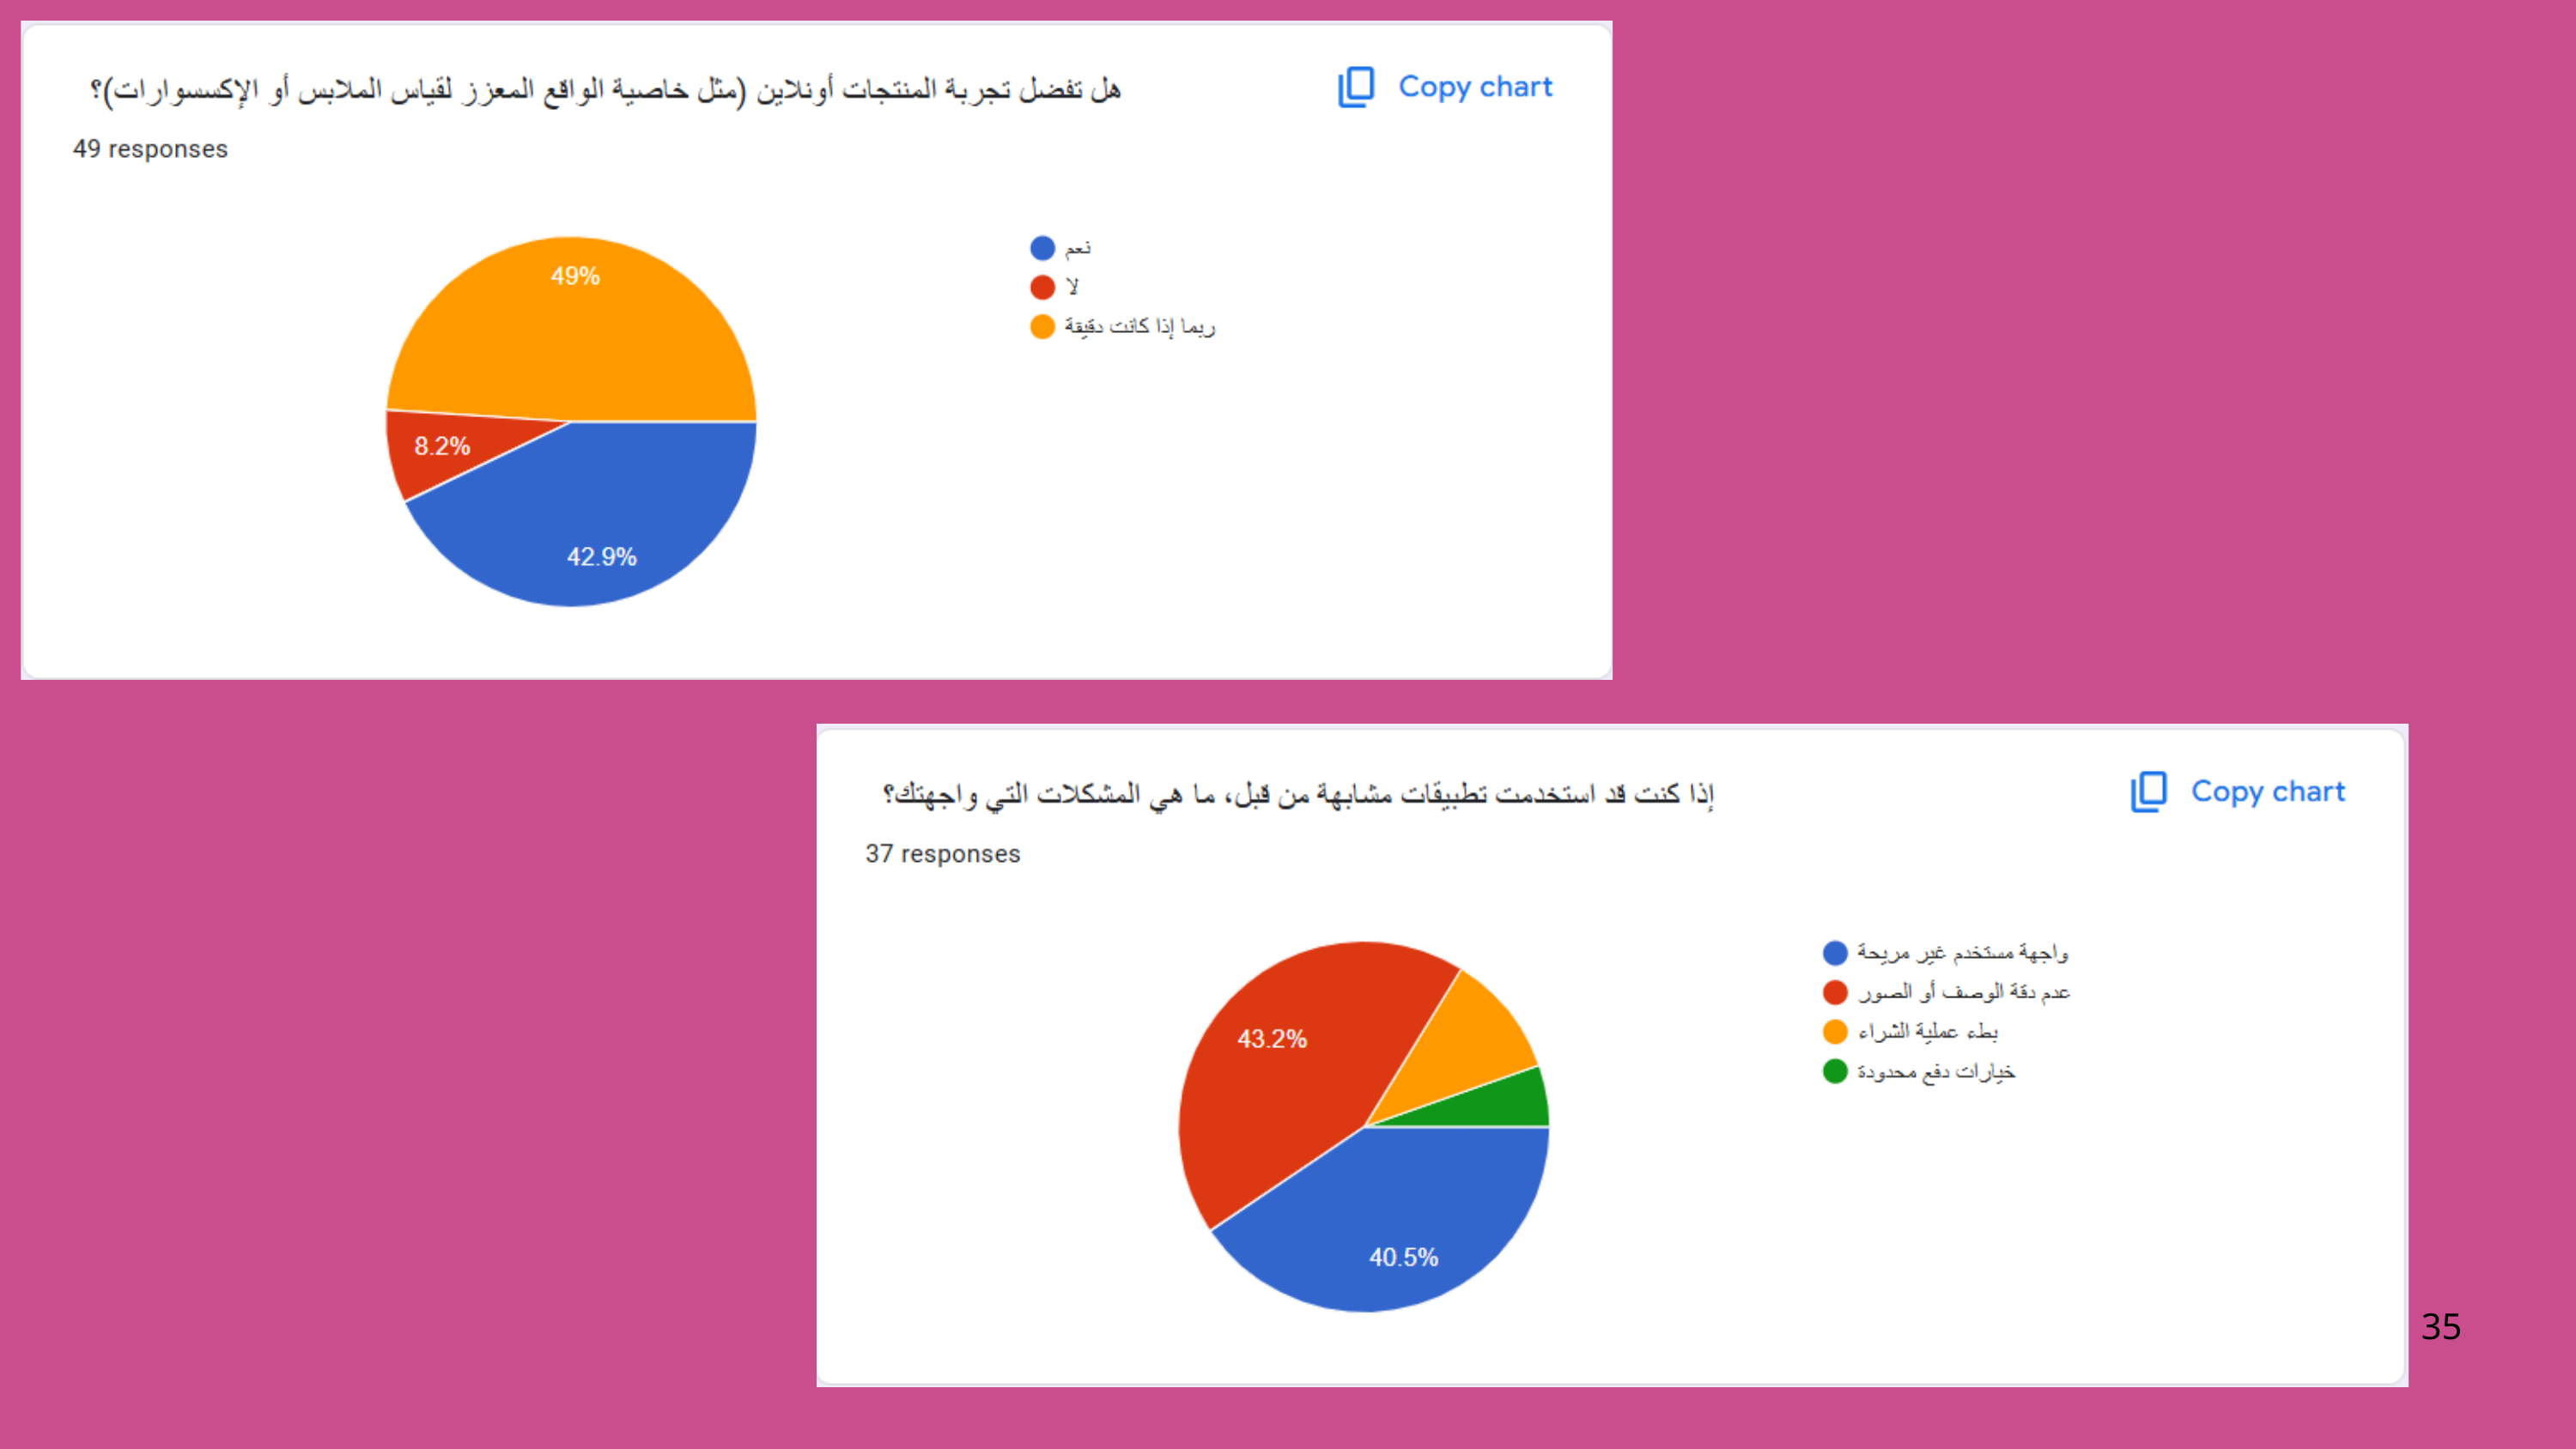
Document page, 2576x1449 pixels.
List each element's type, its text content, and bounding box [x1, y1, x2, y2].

text_box [817, 724, 2409, 1387]
text_box 35 [2421, 1296, 2463, 1348]
text_box [21, 21, 1613, 680]
